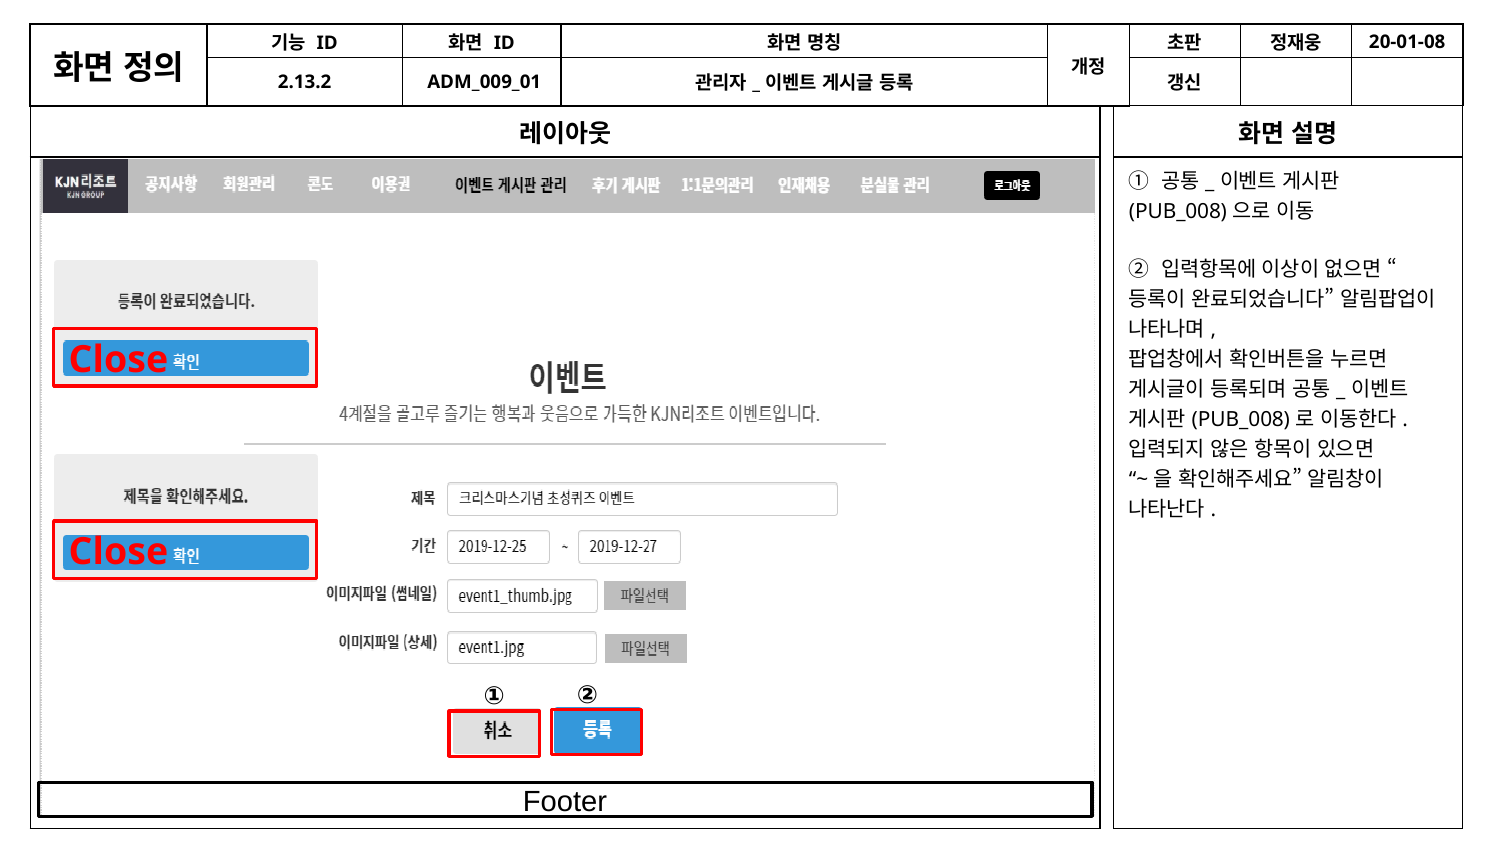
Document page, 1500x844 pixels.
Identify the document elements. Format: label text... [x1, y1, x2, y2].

picture [38, 159, 1096, 816]
table_cell [31, 158, 1099, 828]
table_header 화면 명칭 [562, 25, 1047, 57]
table_header 초판 [1130, 25, 1240, 57]
table_cell 관리자_이벤트 게시글 등록 [562, 58, 1047, 105]
table_cell ADM_009_01 [403, 58, 560, 105]
table_cell 2.13.2 [208, 58, 402, 105]
table_cell [1352, 58, 1462, 105]
table_cell 갱신 [1130, 58, 1240, 105]
table_cell ① 공통_이벤트 게시판 (PUB_008)으로 이동 ② 입력항목에 이상이 없으면 “등록이 완료되었습니다” 알림팝업이 나타나며, 팝업창에서 확인버튼을 누르면 게시글이 등록되며 공통_이벤트 게시판(PUB_008)로 이동한다. 입력되지 않은 항목이 있으면 “~을 확인해주세요” 알림창이 나타난다. [1114, 158, 1462, 828]
table_header 20-01-08 [1352, 25, 1462, 57]
table_header 개정 [1048, 25, 1129, 105]
table_header 정재웅 [1241, 25, 1351, 57]
table_header 화면 설명 [1114, 106, 1462, 156]
table_header 화면 정의 [31, 25, 206, 105]
table_header 기능 ID [208, 25, 402, 57]
table_header 레이아웃 [31, 106, 1099, 156]
table_header 화면 ID [403, 25, 560, 57]
table_cell [1241, 58, 1351, 105]
